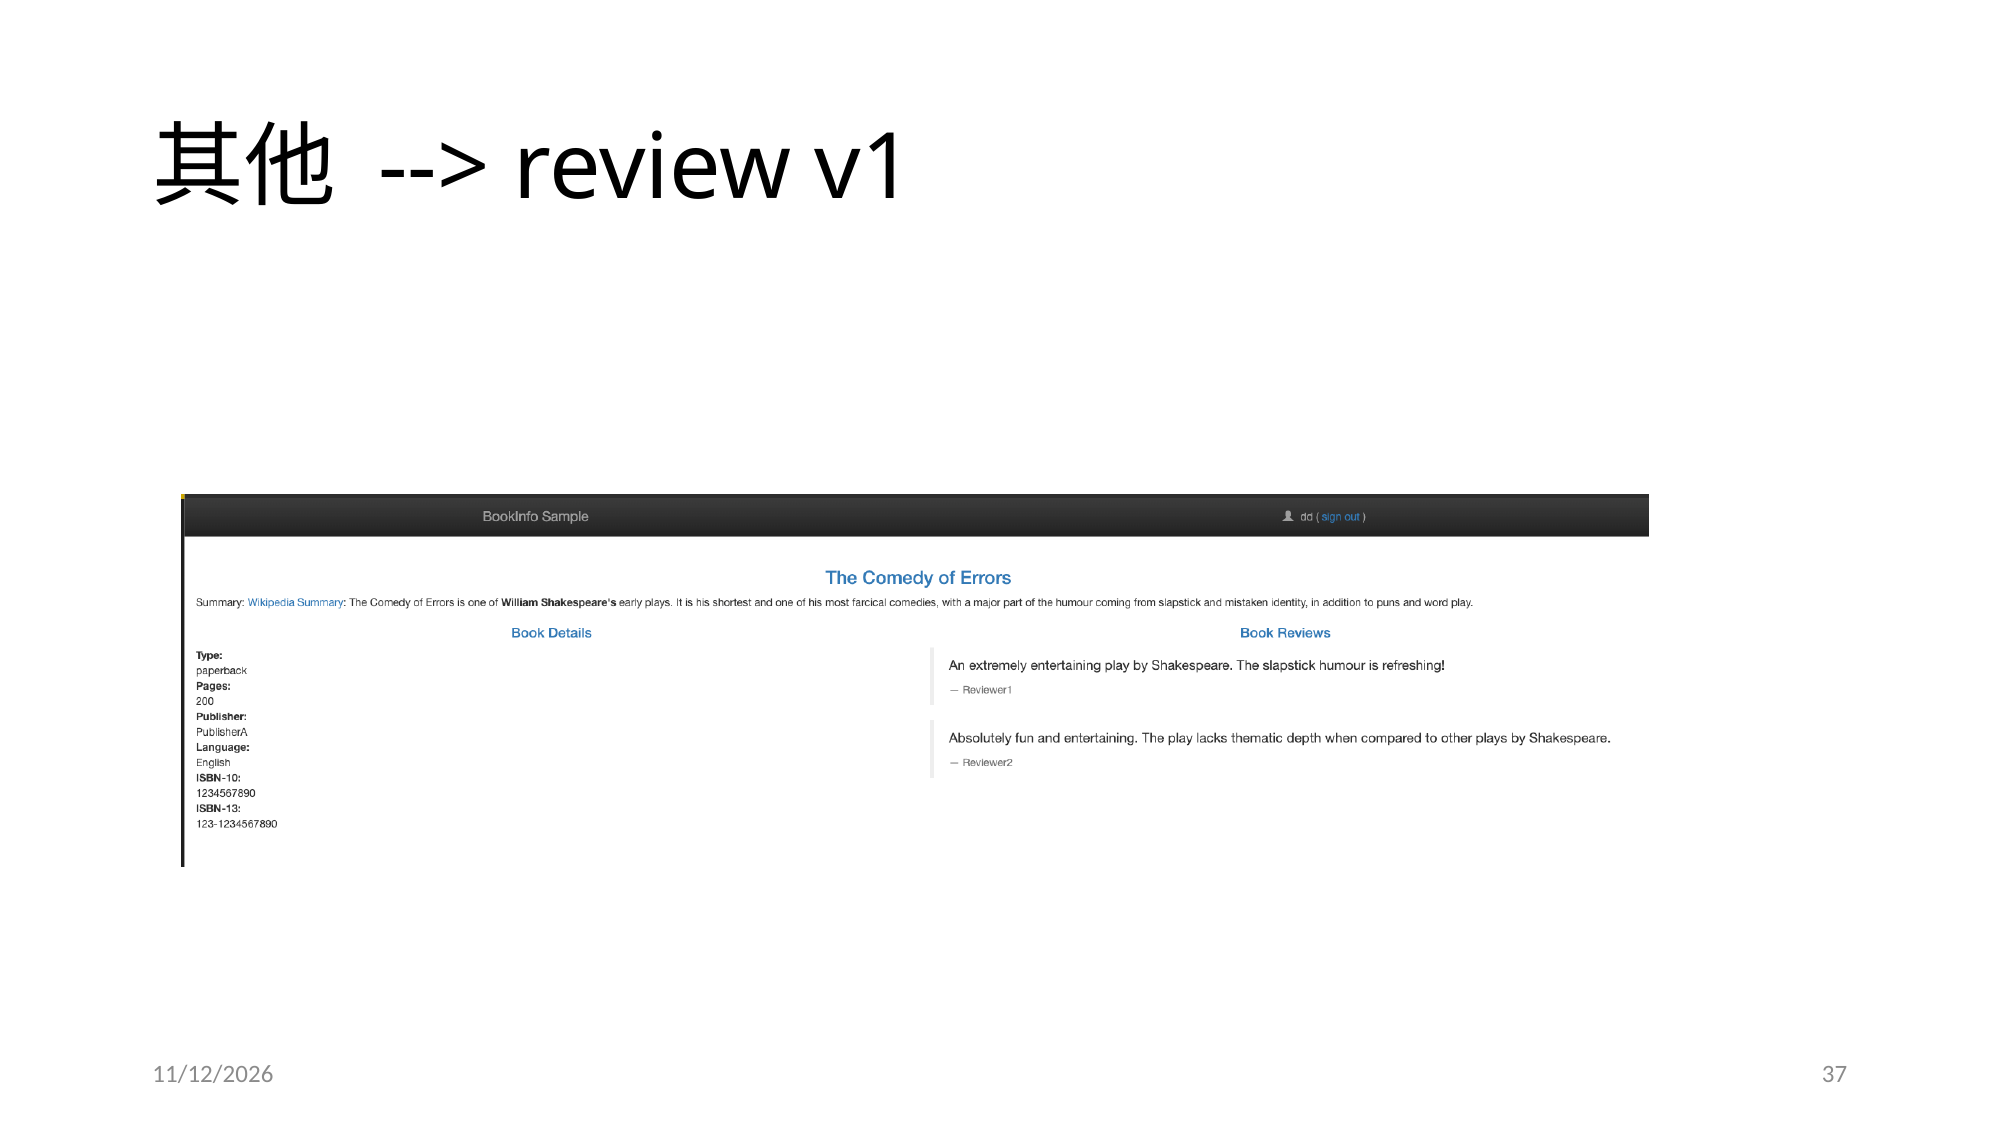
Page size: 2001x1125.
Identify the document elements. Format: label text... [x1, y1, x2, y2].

slide_number 37 [1412, 1042, 1863, 1103]
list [180, 494, 1649, 867]
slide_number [137, 1042, 588, 1103]
title 其他 --> review v1 [137, 59, 1863, 278]
